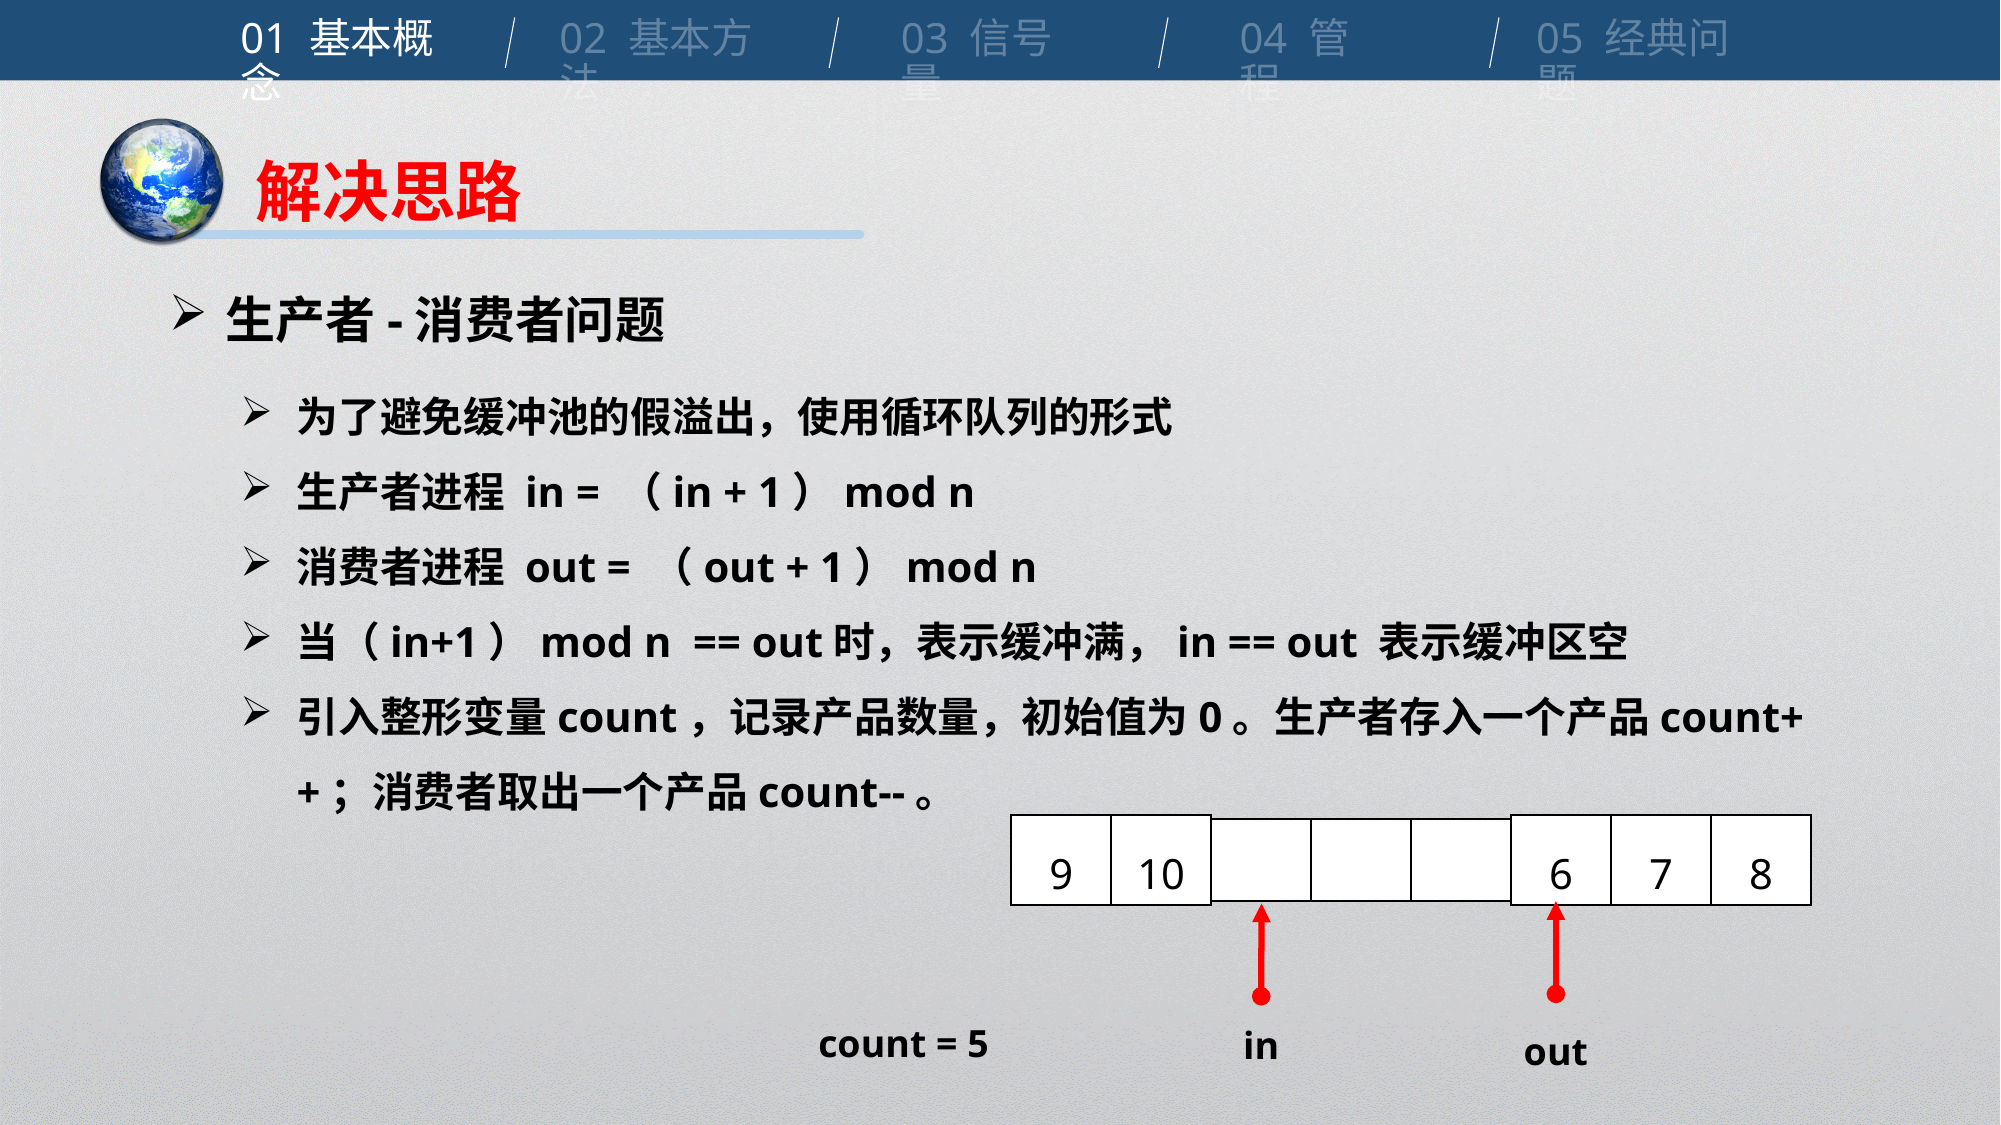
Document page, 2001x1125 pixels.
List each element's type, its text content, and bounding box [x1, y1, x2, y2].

list 05 经典问题 [1521, 10, 1779, 71]
list 02 基本方法 [544, 9, 802, 71]
list 01 基本概念 [225, 9, 483, 71]
text_box 生产者-消费者问题 [153, 250, 680, 356]
picture [0, 0, 2001, 1125]
text_box 为了避免缓冲池的假溢出，使用循环队列的形式 生产者进程 in = （in + 1）mod n 消费者进程 out = （out + 1）mod n 当（in+1）mod n == out时，表示缓冲满，in == out 表示缓冲区空 引入整形变量count，记录产品数量，初始值为0。生产者存入一个产品count++；消费者取出一个产品count--。 [225, 358, 1883, 824]
text_box 解决思路 [241, 142, 538, 238]
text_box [803, 819, 1812, 1074]
list 03 信号量 [886, 9, 1101, 71]
list 04 管程 [1224, 9, 1398, 71]
